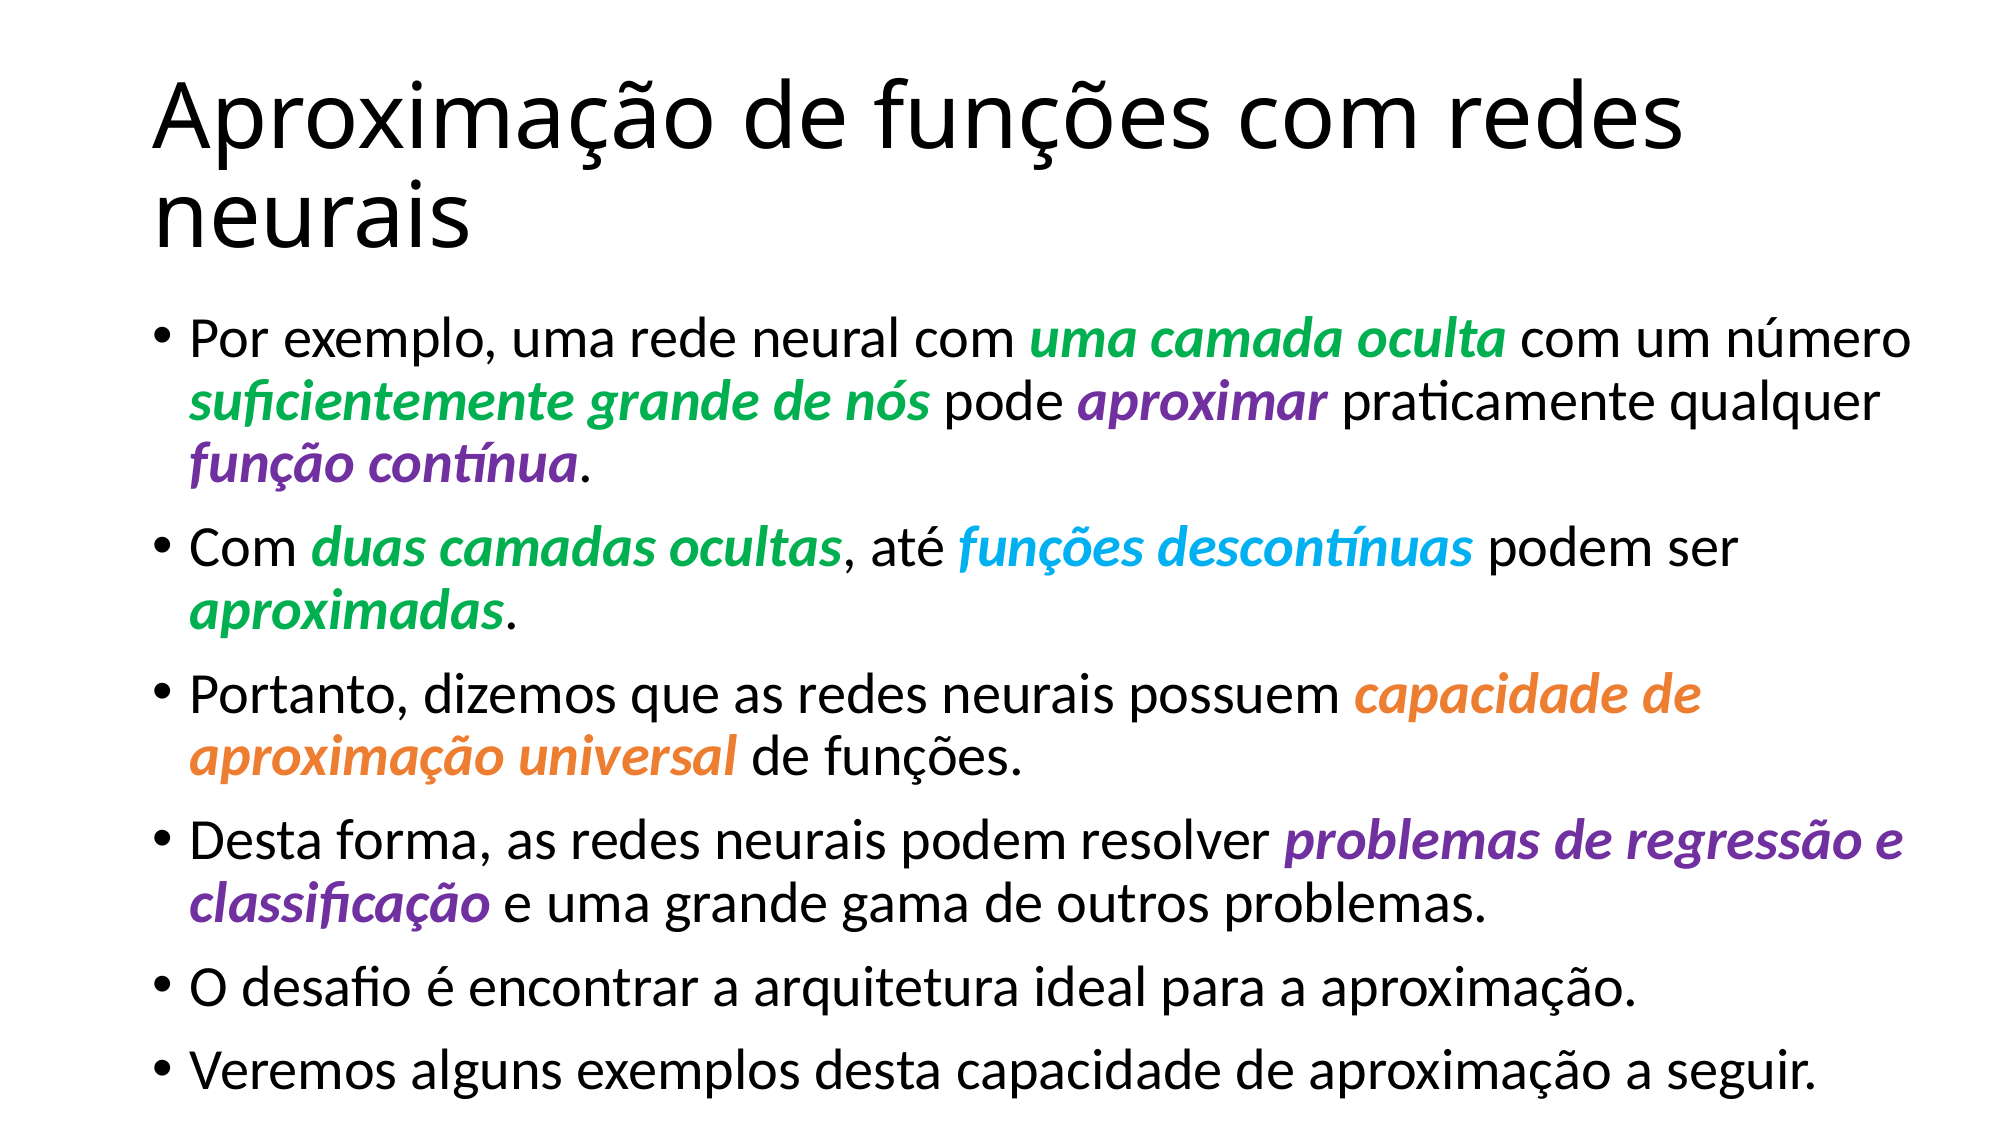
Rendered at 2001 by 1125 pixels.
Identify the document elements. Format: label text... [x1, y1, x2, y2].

list Por exemplo, uma rede neural com uma camada oculta com um número suficientemente grande de nós pode aproximar praticamente qualquer função contínua. Com duas camadas ocultas, até funções descontínuas podem ser aproximadas. Portanto, dizemos que as redes neurais possuem capacidade de aproximação universal de funções. Desta forma, as redes neurais podem resolver problemas de regressão e classificação e uma grande gama de outros problemas. O desafio é encontrar a arquitetura ideal para a aproximação. Veremos alguns exemplos desta capacidade de aproximação a seguir. [137, 299, 1960, 1125]
title Aproximação de funções com redes neurais [137, 59, 1863, 278]
